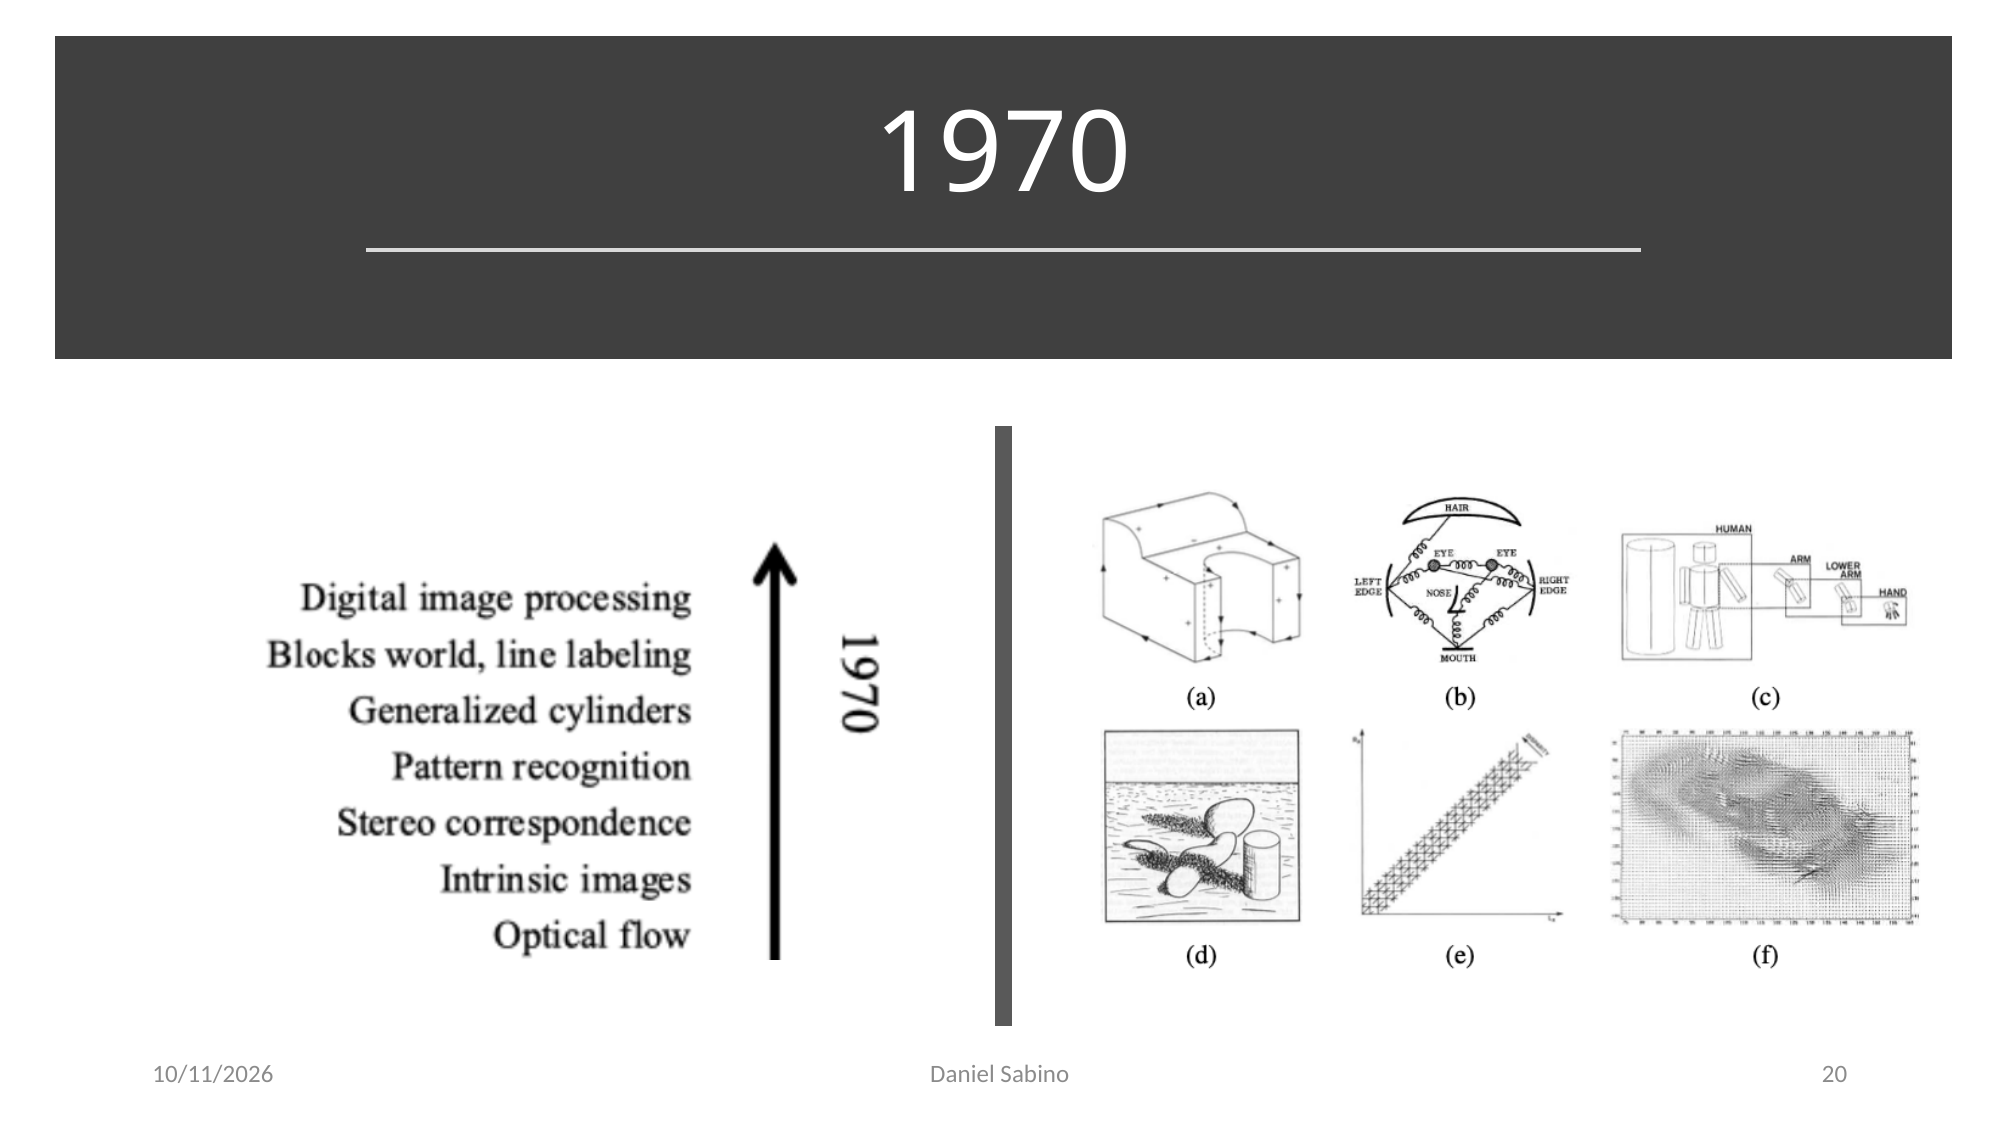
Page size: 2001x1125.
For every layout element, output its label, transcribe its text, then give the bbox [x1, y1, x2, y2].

picture [1057, 469, 1953, 983]
picture [56, 278, 950, 1125]
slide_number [137, 1042, 268, 1103]
title 1970 [89, 71, 1917, 224]
slide_number 20 [1412, 1042, 1863, 1103]
text_box [64, 45, 1942, 350]
footer Daniel Sabino [736, 1042, 1338, 1103]
